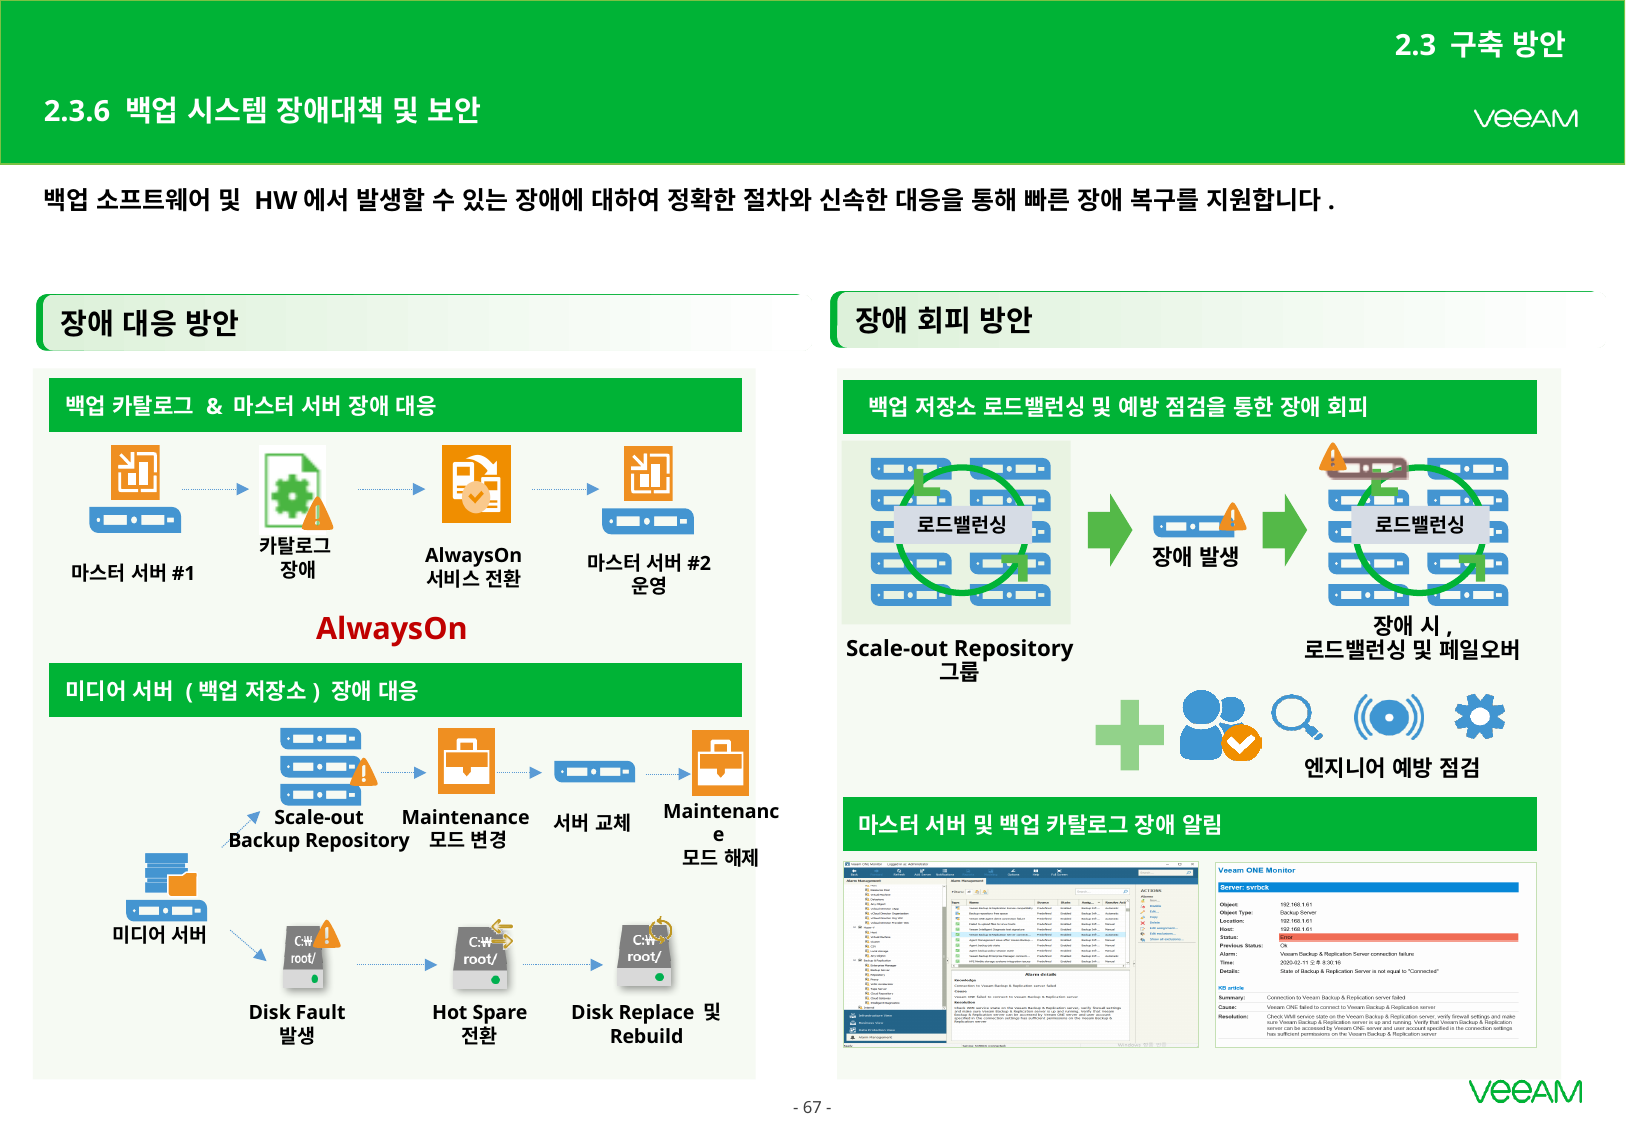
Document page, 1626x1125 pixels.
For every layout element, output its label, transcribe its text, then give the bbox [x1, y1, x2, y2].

picture [1465, 1074, 1586, 1110]
text_box 장애 회피 방안 [837, 291, 1607, 348]
text_box 미디어 서버 (백업 저장소) 장애 대응 [50, 664, 742, 717]
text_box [104, 722, 791, 1058]
list 백업 소프트웨어 및 HW에서 발생할 수 있는 장애에 대하여 정확한 절차와 신속한 대응을 통해 빠른 장애 복구를 지원합니다. [28, 177, 1582, 355]
text_box 장애 대응 방안 [42, 294, 813, 351]
text_box 마스터 서버 및 백업 카탈로그 장애 알림 [843, 798, 1537, 851]
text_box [833, 440, 1548, 790]
picture [1465, 100, 1586, 136]
text_box [32, 368, 756, 1080]
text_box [49, 444, 736, 655]
title 2.3.6 백업 시스템 장애대책 및 보안 [28, 88, 989, 136]
text_box [837, 368, 1562, 1080]
text_box 백업 카탈로그 & 마스터 서버 장애 대응 [50, 379, 742, 432]
text_box 백업 저장소 로드밸런싱 및 예방 점검을 통한 장애 회피 [843, 380, 1537, 433]
list 2.3 구축 방안 [862, 16, 1582, 76]
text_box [843, 861, 1536, 1048]
